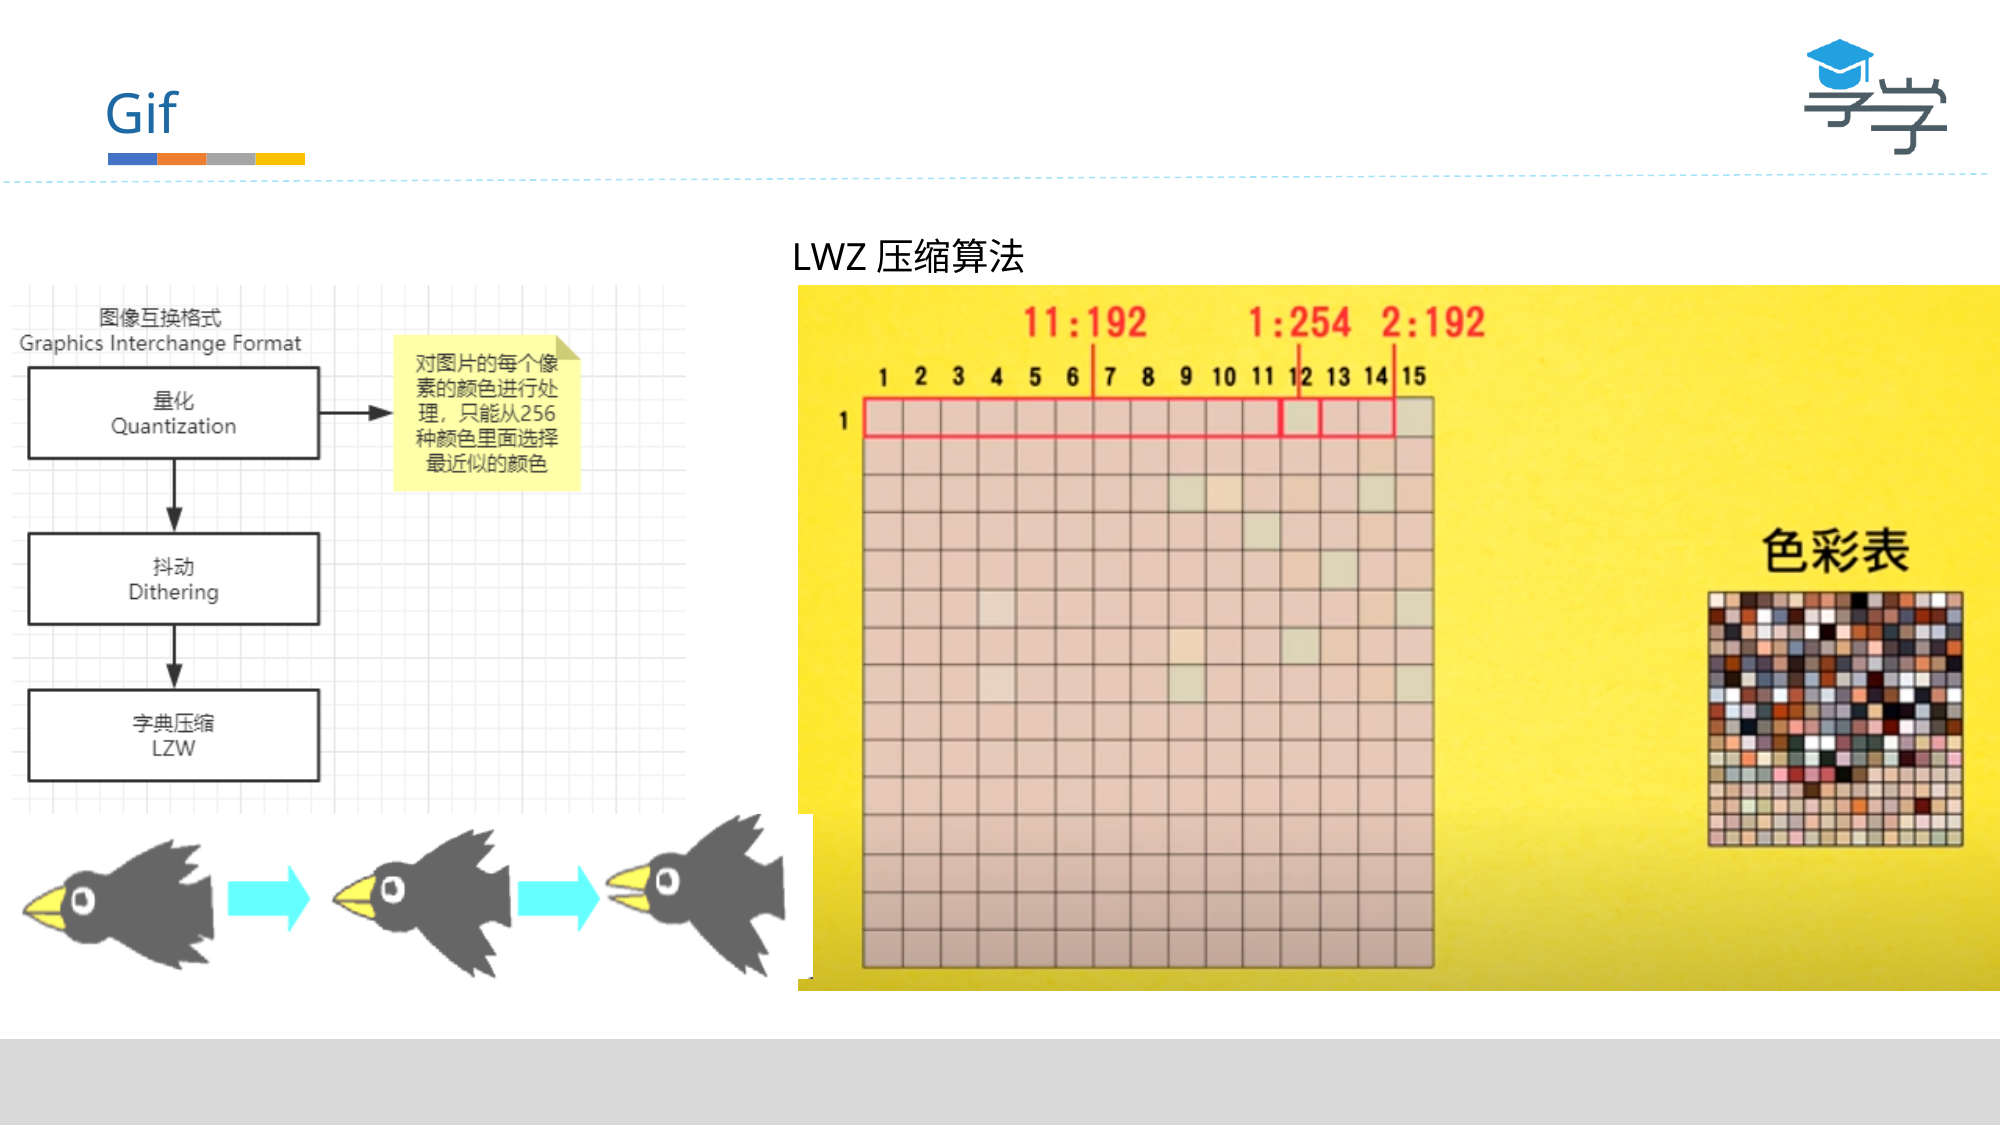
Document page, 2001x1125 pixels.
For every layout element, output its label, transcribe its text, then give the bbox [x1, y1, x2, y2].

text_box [108, 152, 305, 166]
text_box LWZ压缩算法 [776, 225, 1041, 286]
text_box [0, 173, 1993, 183]
text_box Gif [89, 70, 783, 153]
picture [12, 285, 2000, 991]
picture [1799, 20, 1952, 173]
